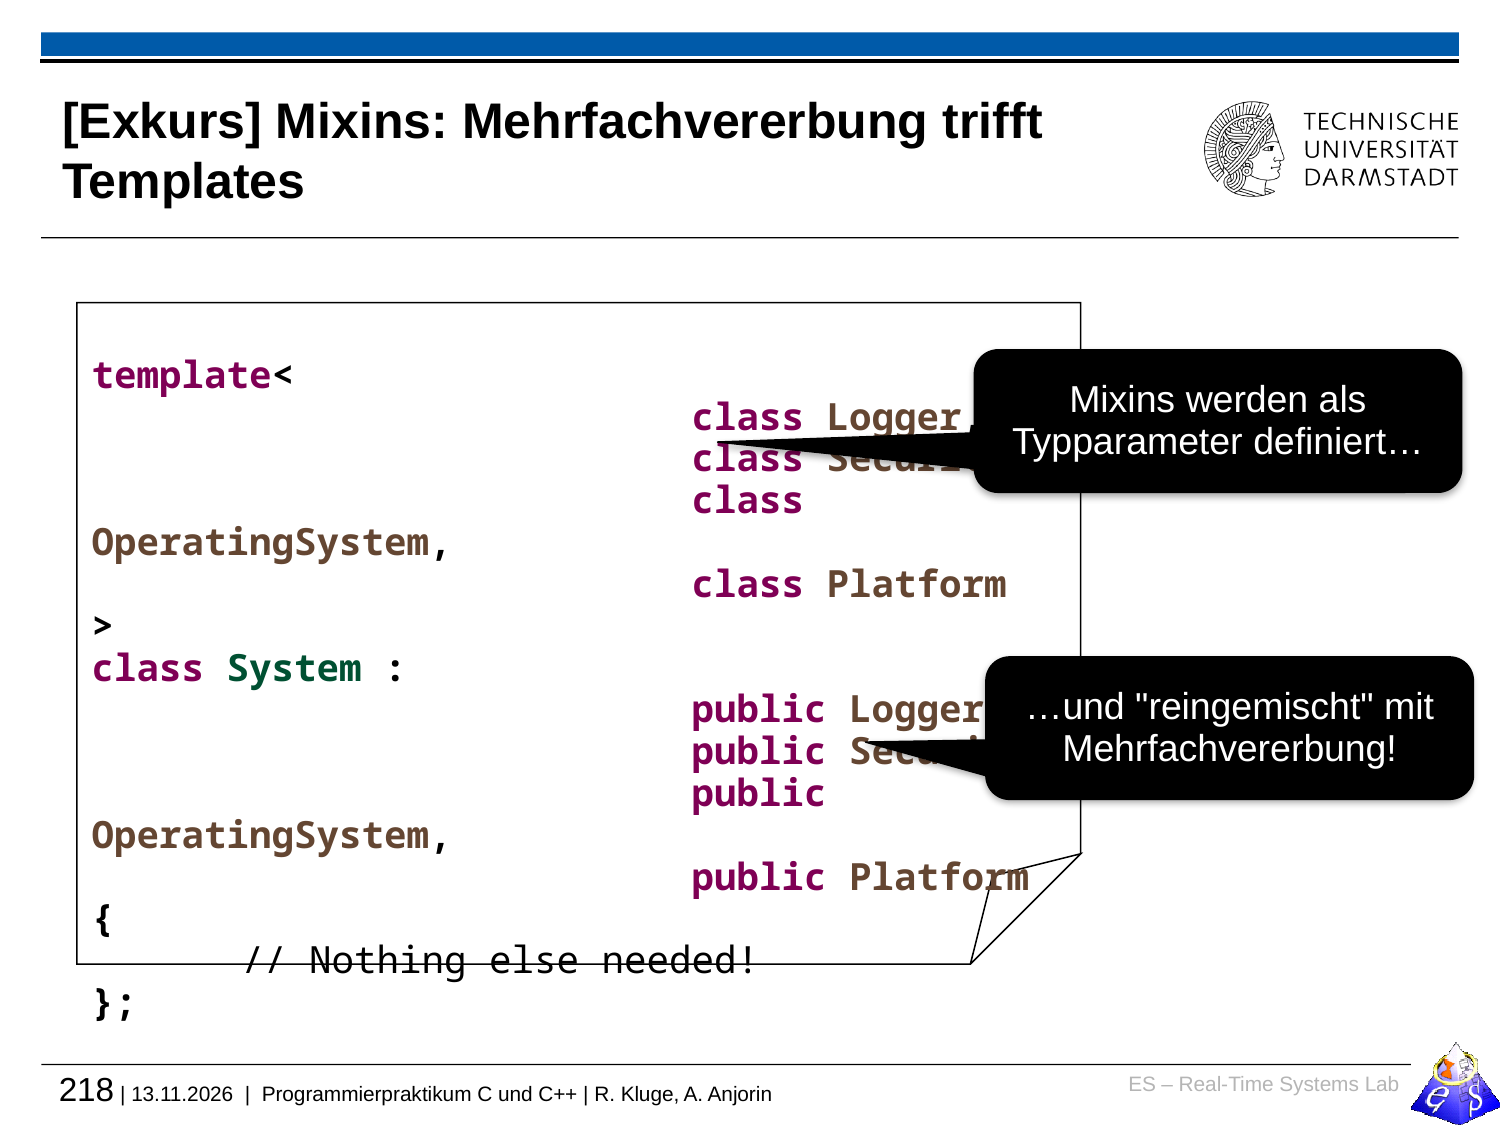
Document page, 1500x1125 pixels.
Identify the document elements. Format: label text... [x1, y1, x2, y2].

text_box Mixins werden als Typparameter definiert… [716, 349, 1463, 494]
text_box template< class Logger, class Security, class OperatingSystem, class Platform > class System : public Logger, public Security, public OperatingSystem, public Platform { // Nothing else needed! }; [76, 302, 1081, 965]
text_box …und "reingemischt" mit Mehrfachvererbung! [864, 656, 1475, 801]
picture [1411, 1041, 1500, 1125]
picture [1244, 84, 1483, 214]
title [Exkurs] Mixins: Mehrfachvererbung trifft Templates [62, 80, 1244, 218]
